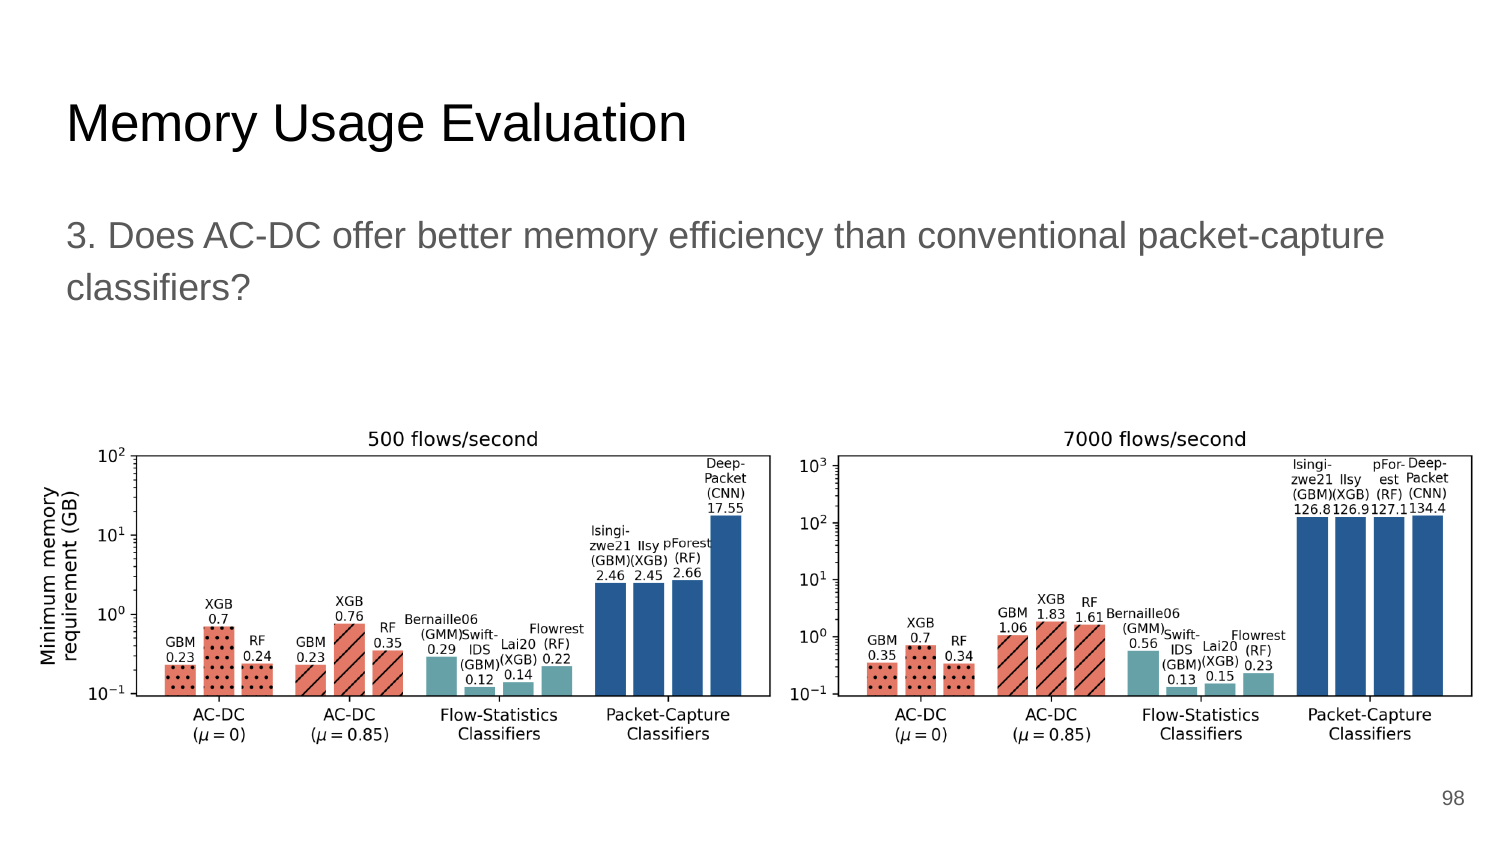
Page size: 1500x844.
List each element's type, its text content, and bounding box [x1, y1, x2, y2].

list 3. Does AC-DC offer better memory efficiency than conventional packet-capture classifiers? [51, 189, 1449, 420]
slide_number 98 [1389, 765, 1480, 830]
picture [7, 421, 1481, 758]
title Memory Usage Evaluation [51, 72, 1449, 167]
